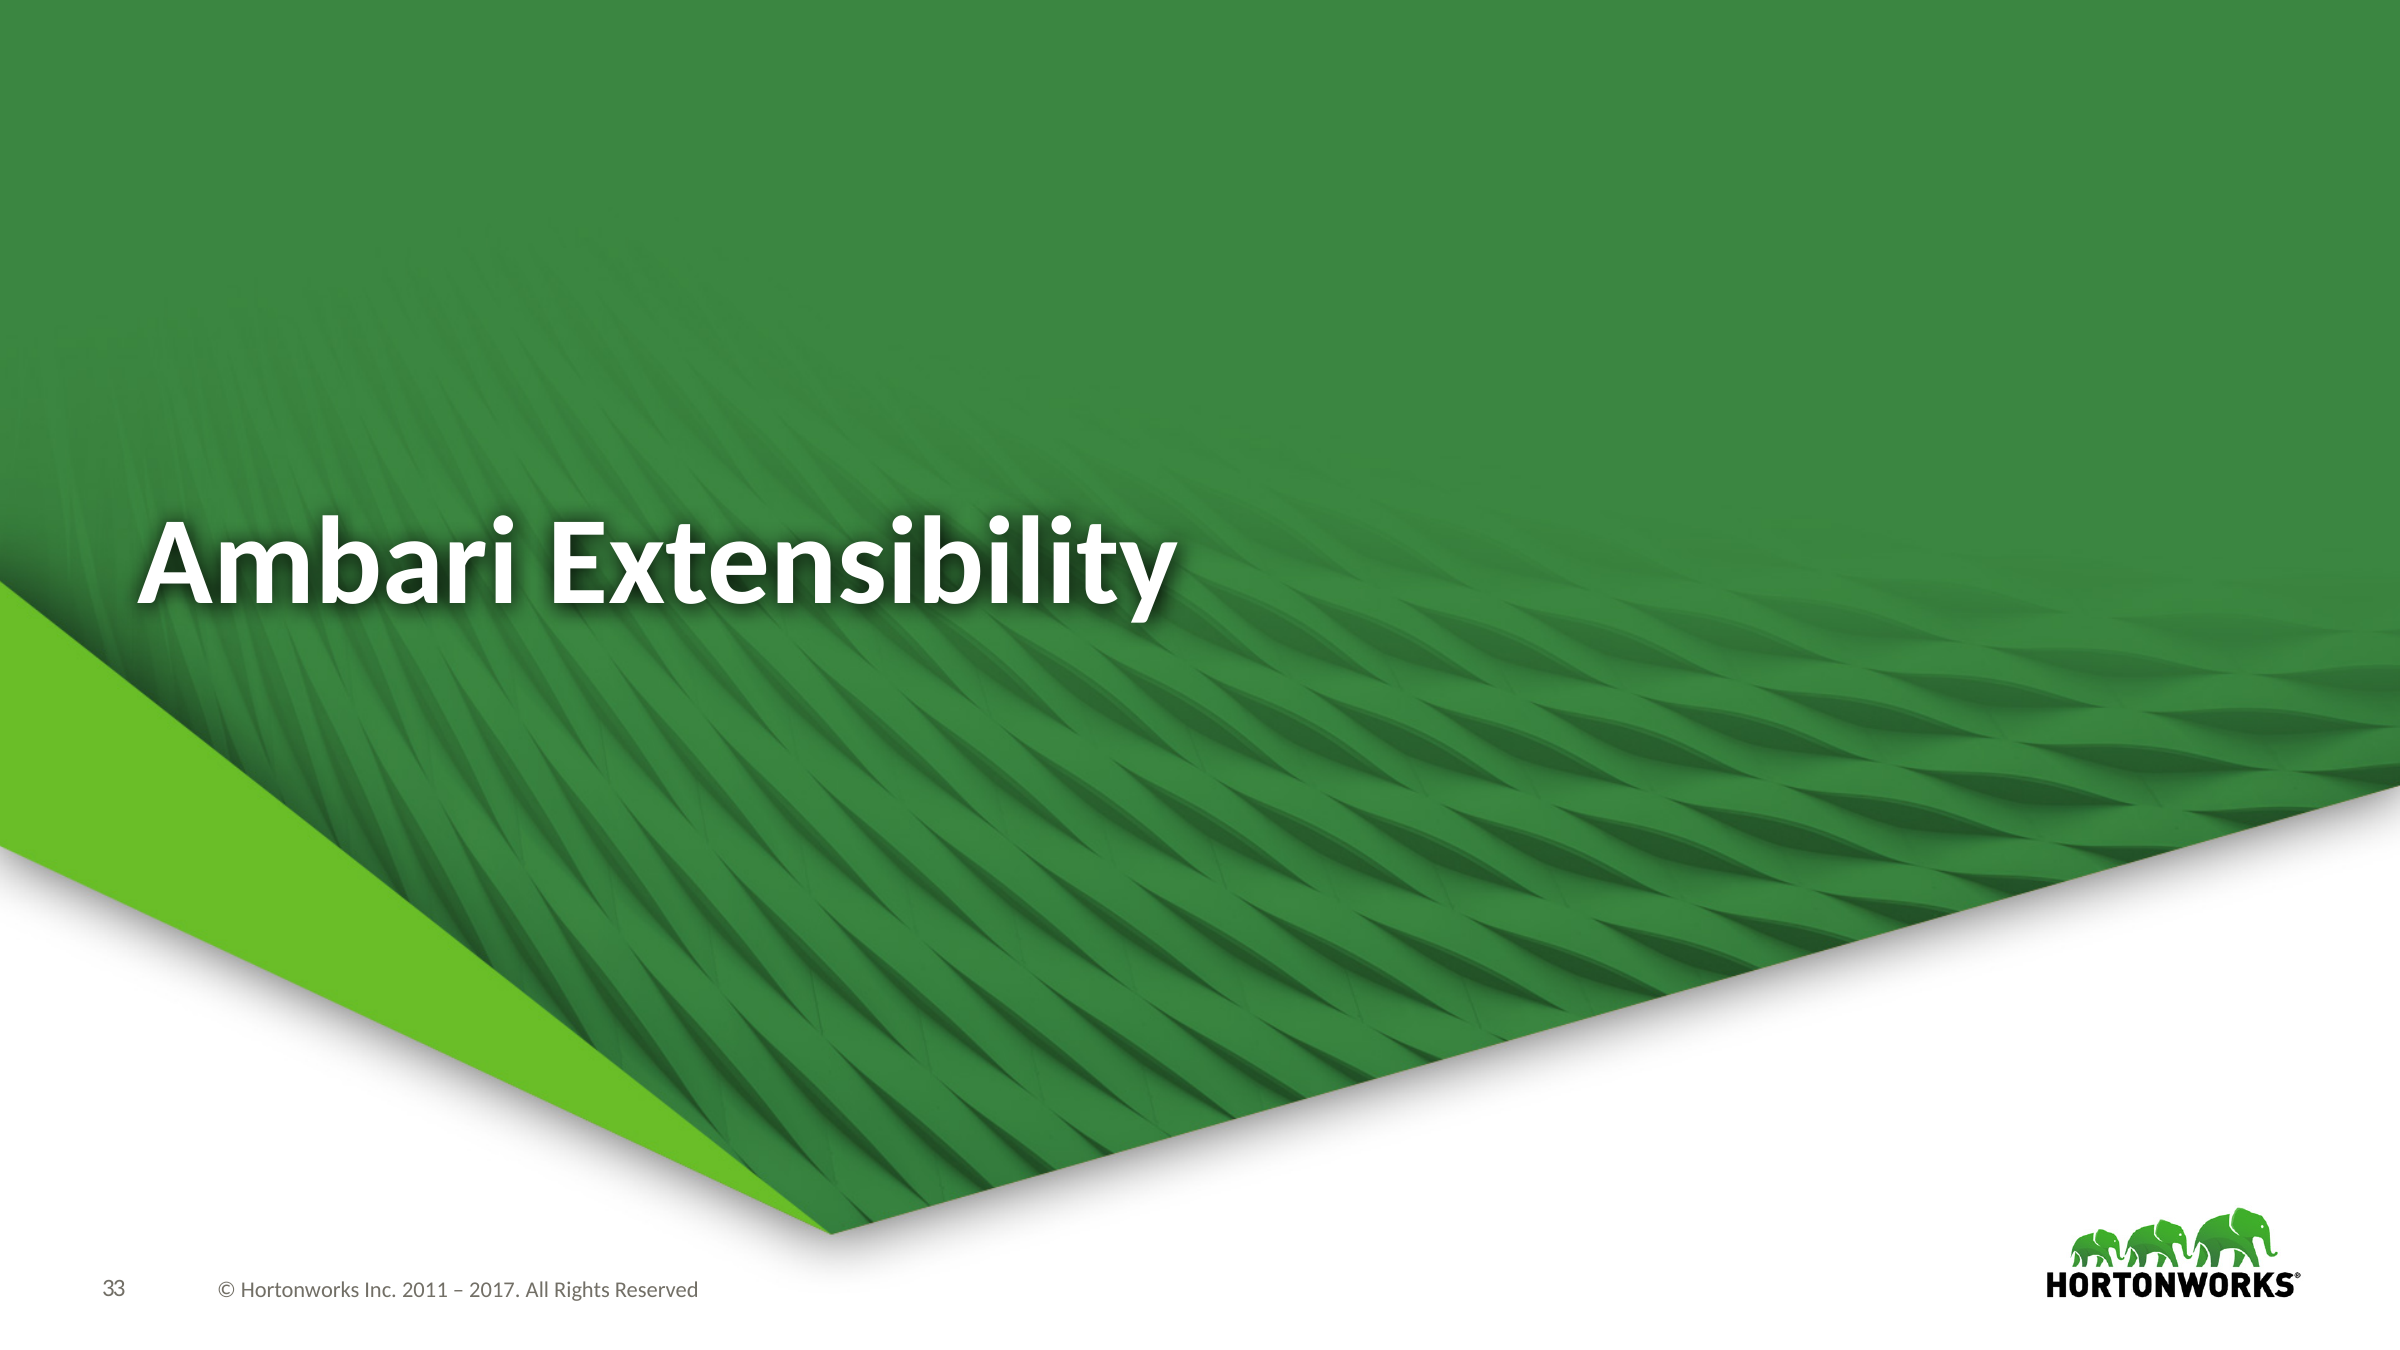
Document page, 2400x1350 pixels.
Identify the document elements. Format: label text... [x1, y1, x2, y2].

picture [0, 0, 2400, 1350]
title Ambari Extensibility [138, 500, 2303, 629]
